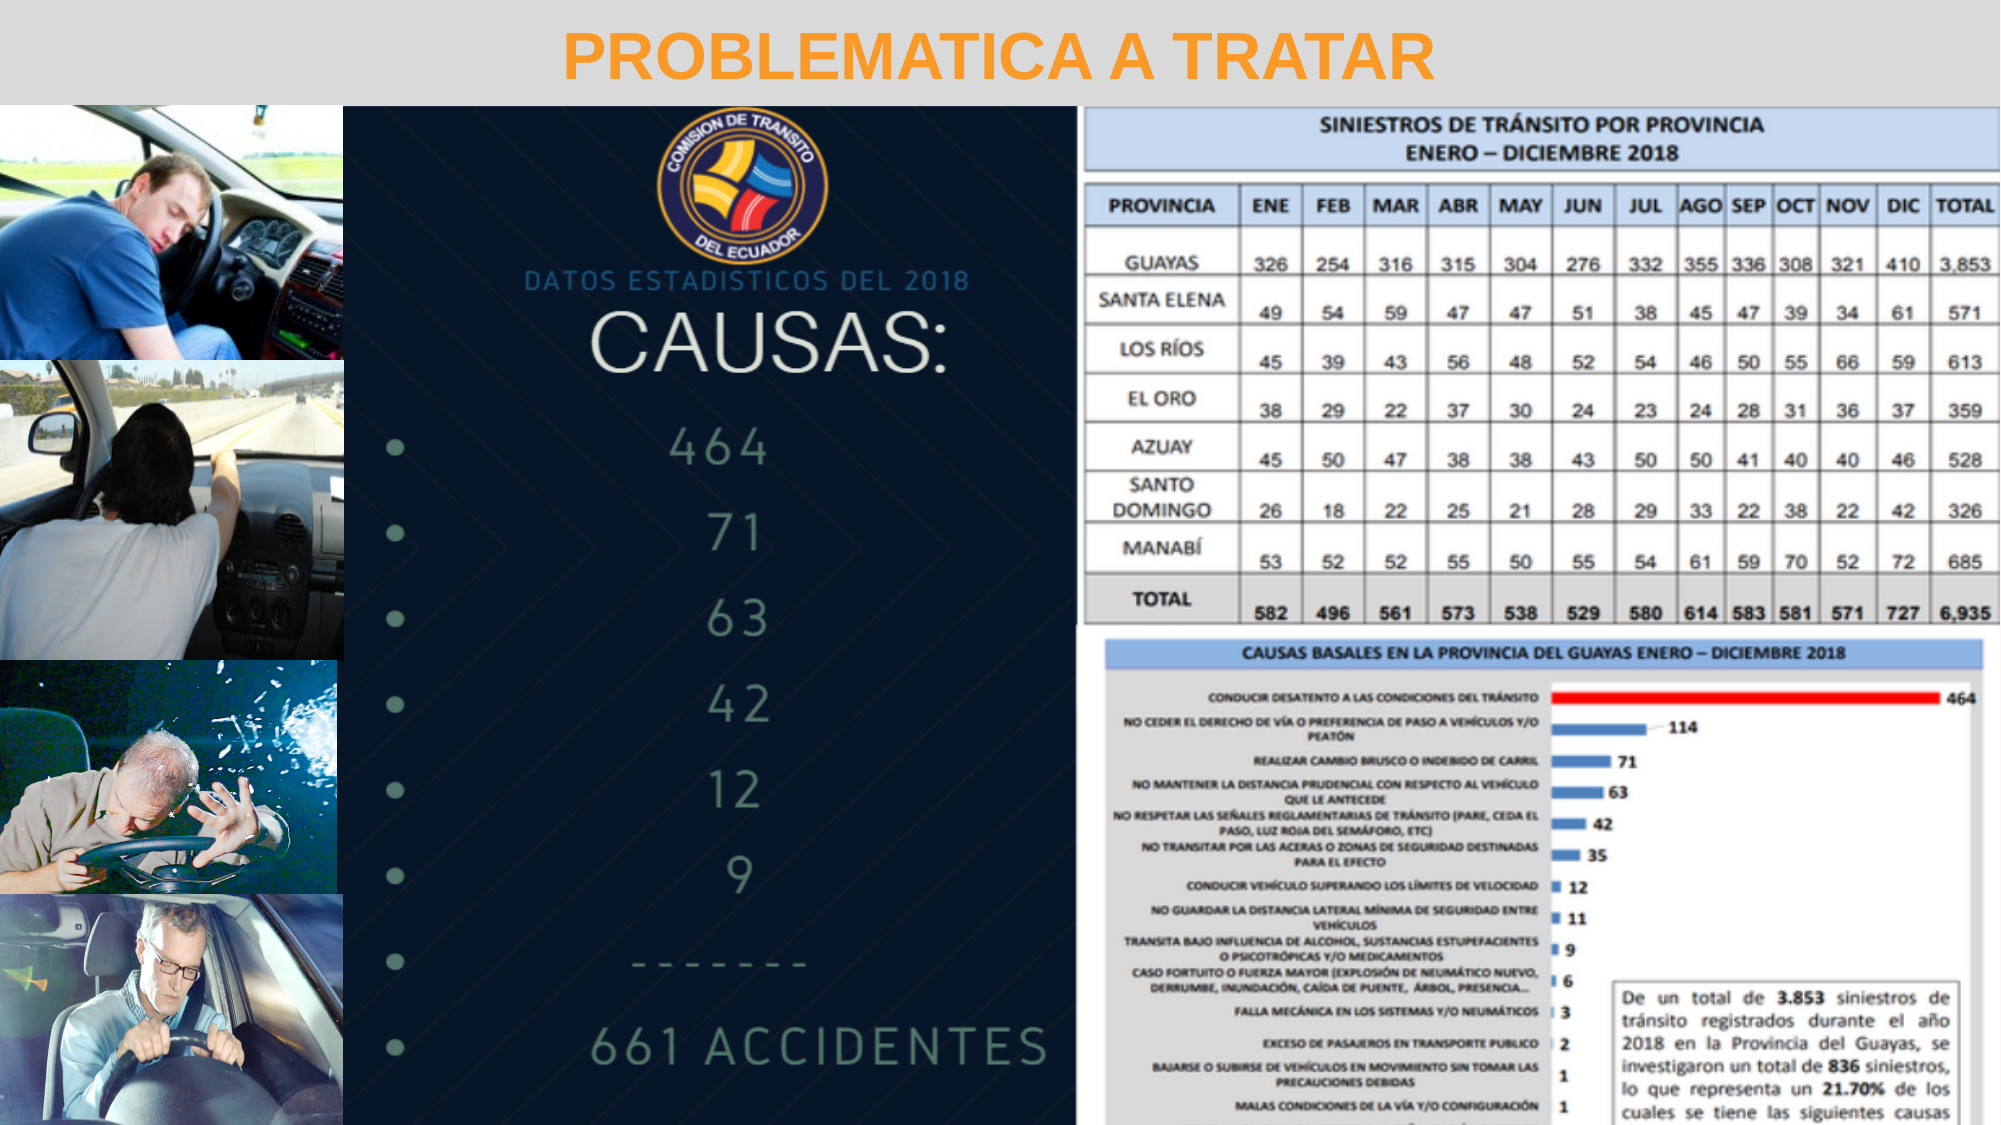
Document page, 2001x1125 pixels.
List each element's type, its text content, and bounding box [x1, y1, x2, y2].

picture [0, 105, 2000, 1125]
text_box PROBLEMATICA A TRATAR [0, 0, 2000, 106]
